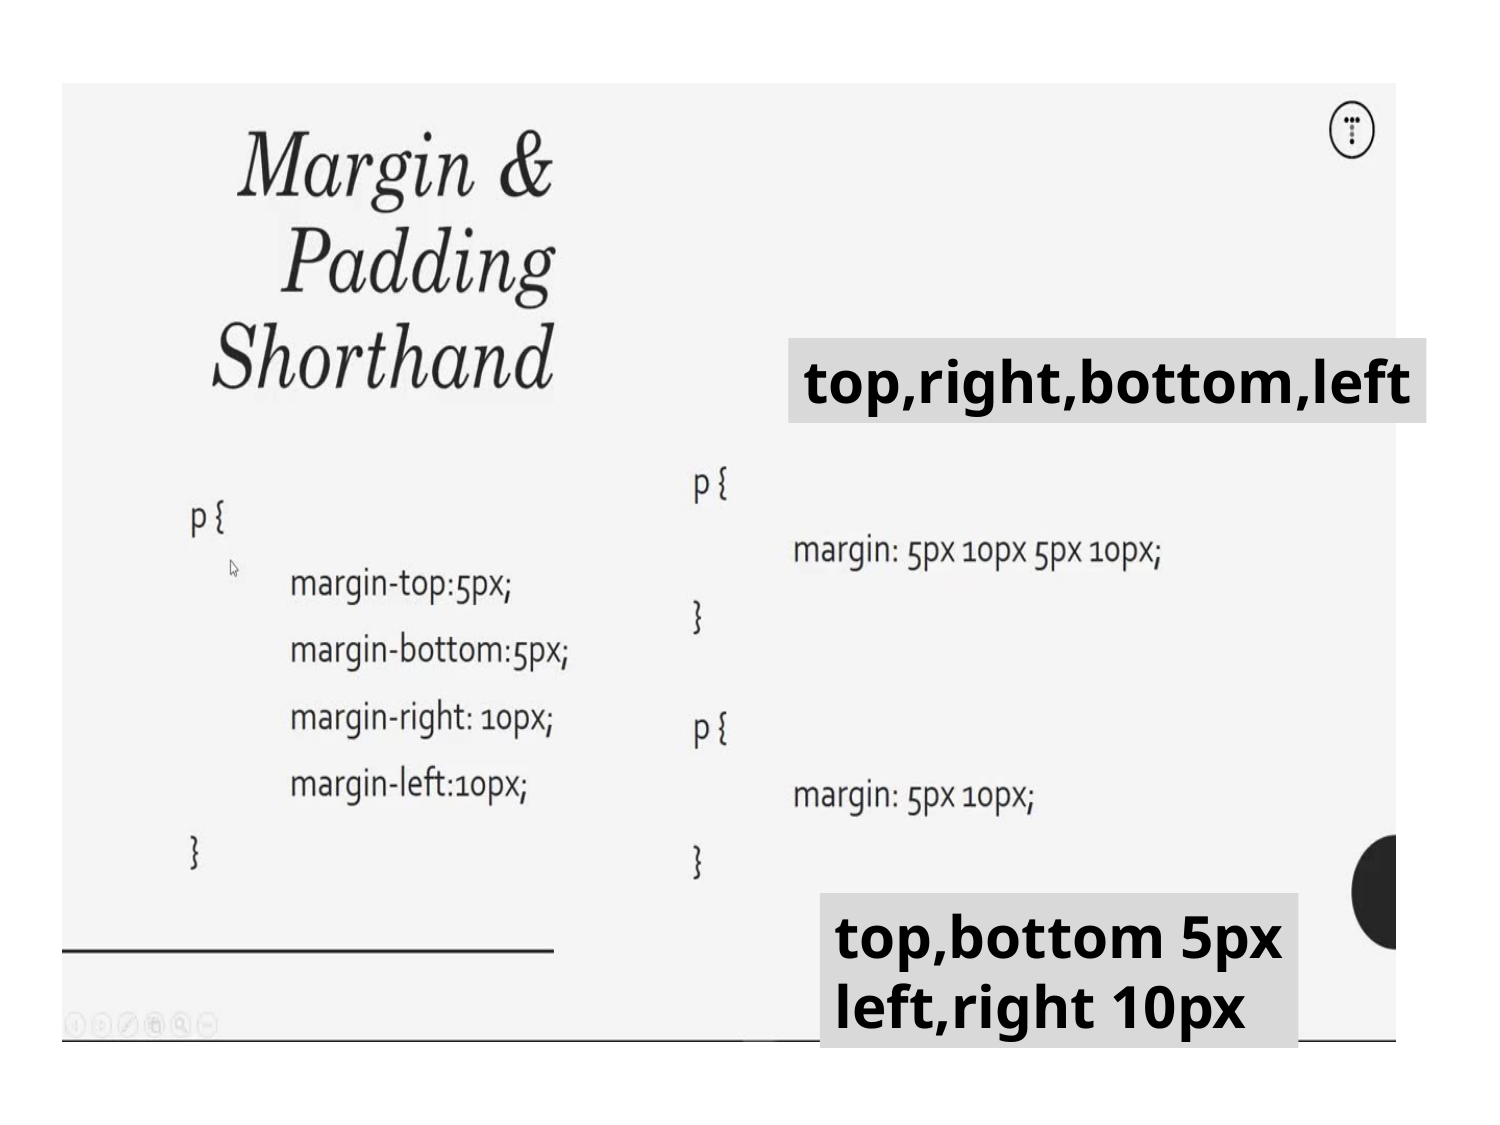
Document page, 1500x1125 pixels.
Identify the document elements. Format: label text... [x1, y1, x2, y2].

picture [62, 83, 1396, 1042]
text_box top,right,bottom,left [1401, 338, 1427, 423]
